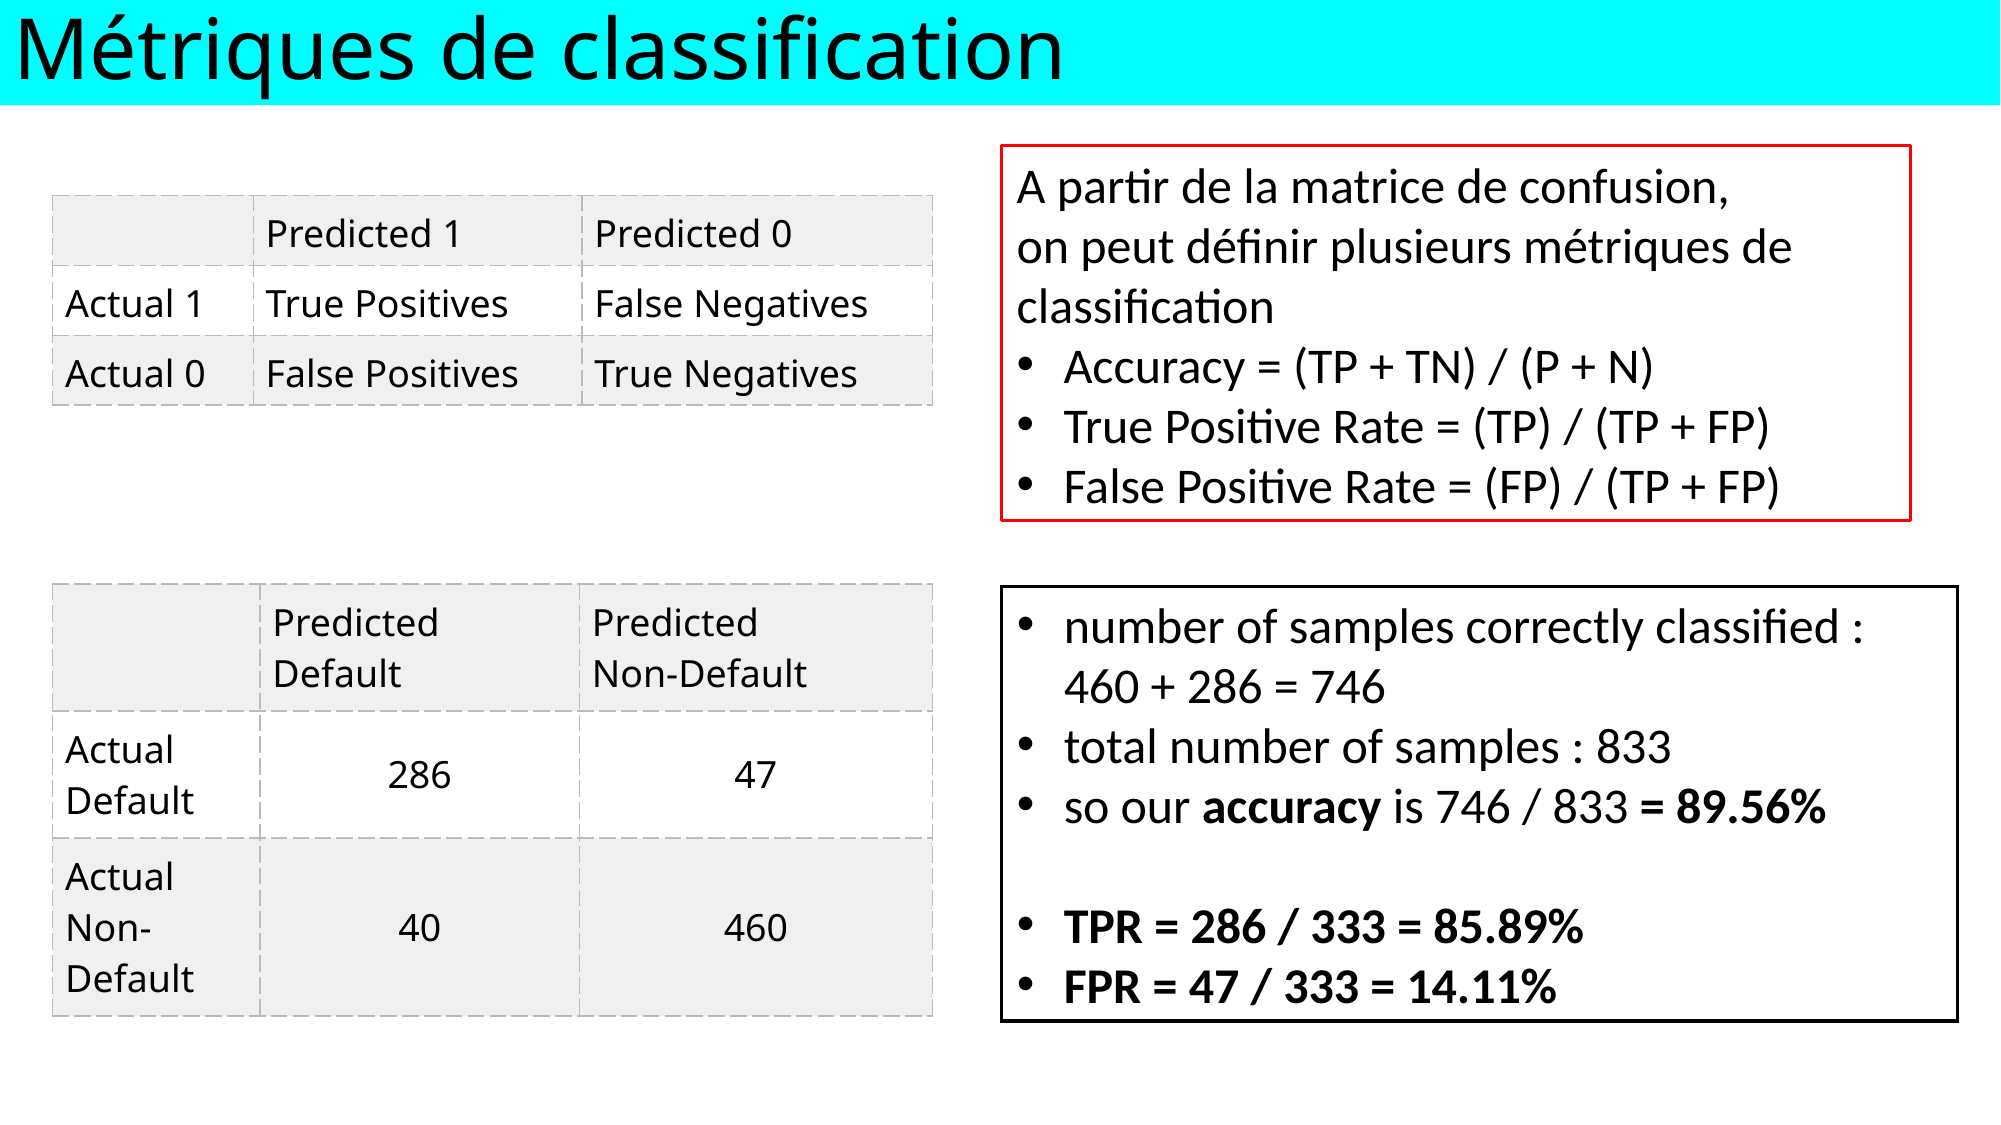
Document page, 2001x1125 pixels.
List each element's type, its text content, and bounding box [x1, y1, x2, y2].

text_box number of samples correctly classified : 460 + 286 = 746 total number of samples : 833 so our accuracy is 746 / 833 = 89.56% TPR = 286 / 333 = 85.89% FPR = 47 / 333 = 14.11% [1001, 586, 1958, 1022]
table_header [53, 195, 253, 265]
table_cell True Negatives [582, 335, 933, 405]
table_cell Actual 0 [53, 335, 253, 405]
table_cell Actual Default [53, 711, 260, 838]
table_cell Actual Non-Default [53, 838, 260, 1016]
table_header Predicted Non-Default [579, 584, 932, 711]
text_box A partir de la matrice de confusion, on peut définir plusieurs métriques de classification Accuracy = (TP + TN) / (P + N) True Positive Rate = (TP) / (TP + FP) False Positive Rate = (FP) / (TP + FP) [1001, 145, 1911, 521]
table_cell False Positives [253, 335, 582, 405]
table_header Predicted 0 [582, 195, 933, 265]
text_box Métriques de classification [0, 0, 2000, 106]
table_header Predicted 1 [253, 195, 582, 265]
table_cell 460 [579, 838, 932, 1016]
table_cell 47 [579, 711, 932, 838]
table_cell Actual 1 [53, 265, 253, 335]
table_header [53, 584, 260, 711]
table_cell False Negatives [582, 265, 933, 335]
table_cell 40 [260, 838, 579, 1016]
table_header Predicted Default [260, 584, 579, 711]
table_cell 286 [260, 711, 579, 838]
table_cell True Positives [253, 265, 582, 335]
